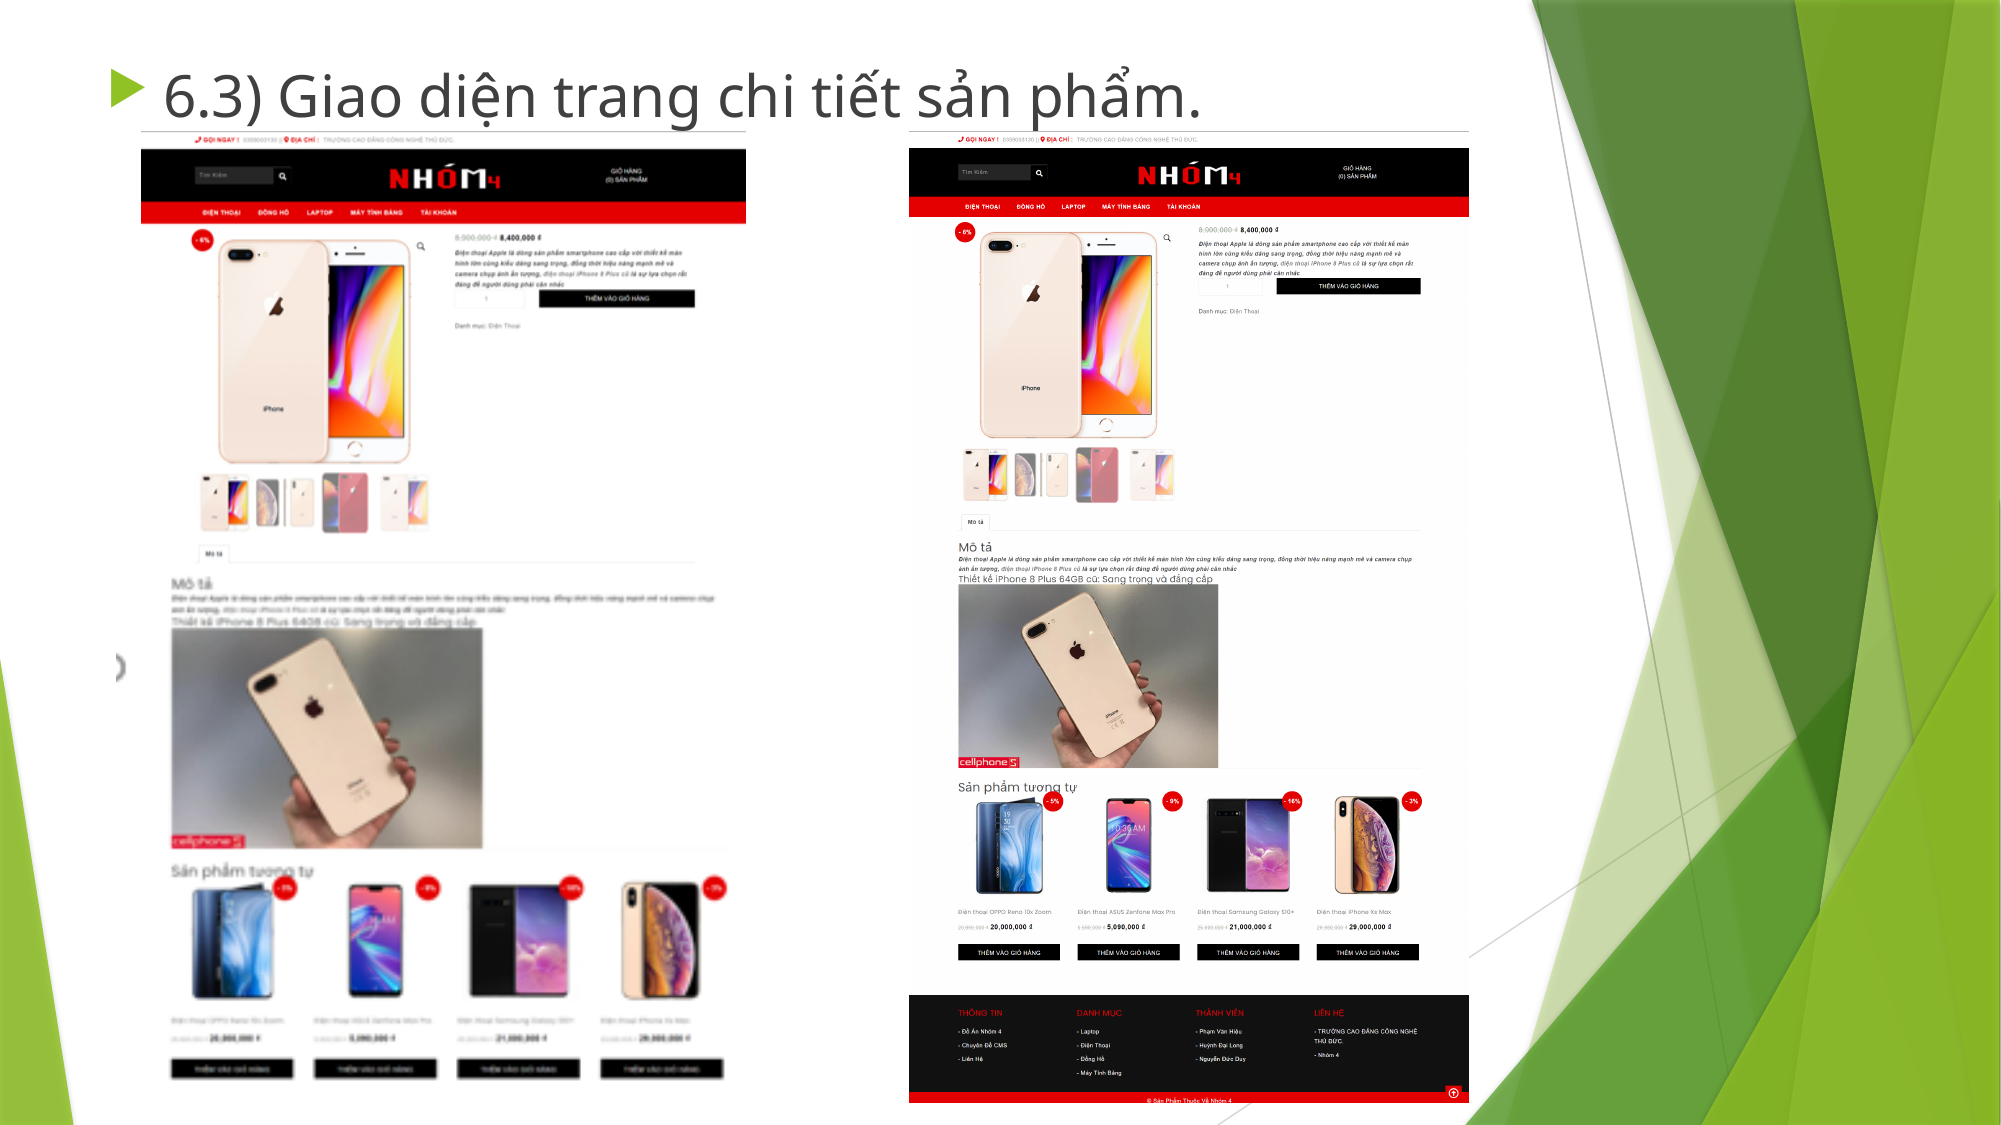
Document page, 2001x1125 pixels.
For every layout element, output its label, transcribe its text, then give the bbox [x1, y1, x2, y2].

list 6.3) Giao diện trang chi tiết sản phẩm. [91, 51, 1503, 689]
picture [116, 130, 772, 1092]
picture [908, 130, 1469, 1103]
